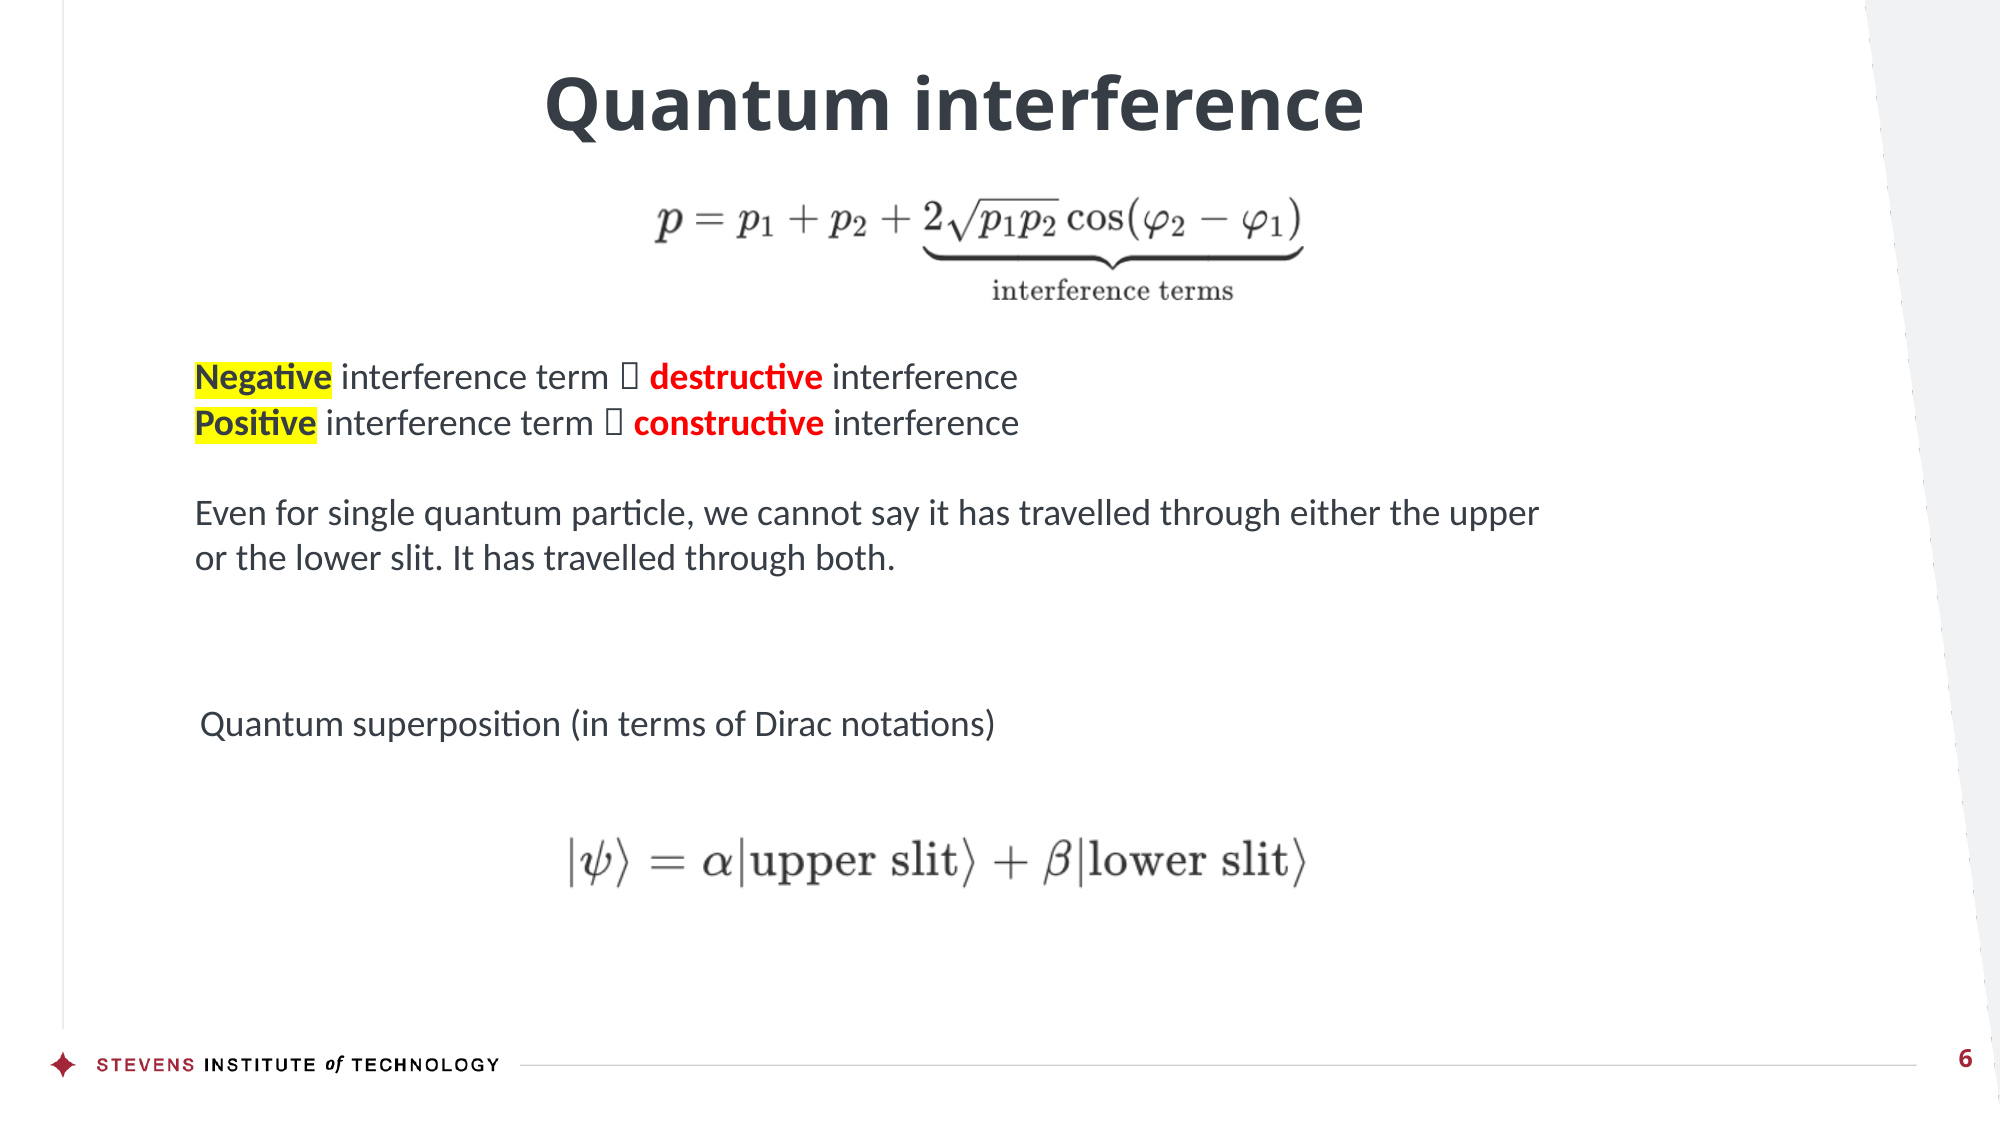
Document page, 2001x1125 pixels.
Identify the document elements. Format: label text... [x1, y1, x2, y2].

picture [523, 795, 1313, 917]
text_box Quantum superposition (in terms of Dirac notations) [184, 691, 1012, 752]
text_box Negative interference term  destructive interference Positive interference term  constructive interference Even for single quantum particle, we cannot say it has travelled through either the upper or the lower slit. It has travelled through both. [180, 345, 1580, 585]
picture [641, 183, 1313, 320]
title Quantum interference [106, 59, 1804, 181]
slide_number 6 [1538, 1029, 1988, 1090]
